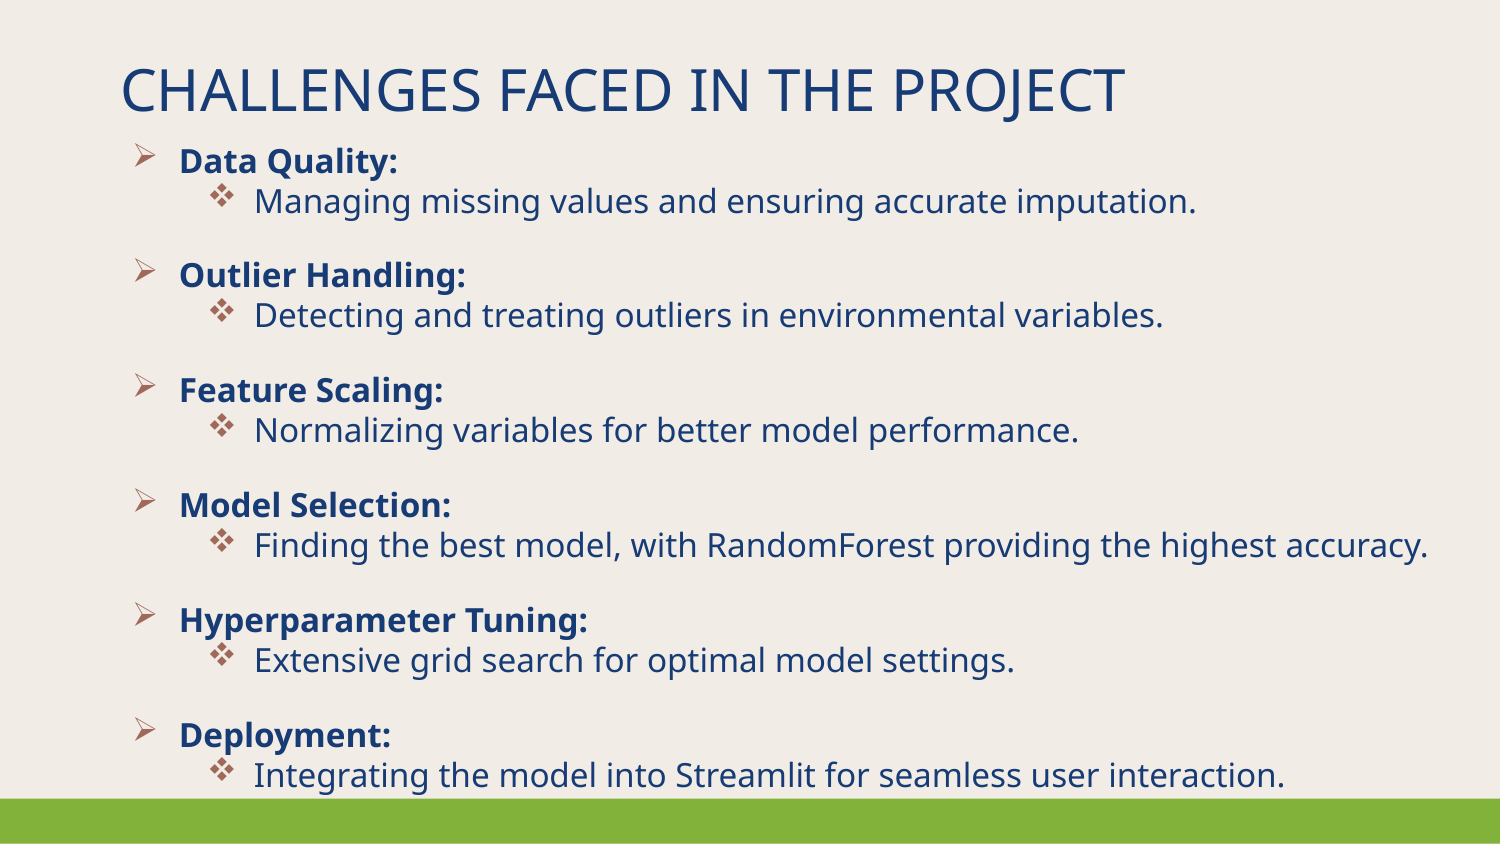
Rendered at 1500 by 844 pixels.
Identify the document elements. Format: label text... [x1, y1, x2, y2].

text_box CHALLENGES FACED IN THE PROJECT [105, 38, 1369, 133]
text_box Data Quality: Managing missing values and ensuring accurate imputation. Outlier Handling: Detecting and treating outliers in environmental variables. Feature Scaling: Normalizing variables for better model performance. Model Selection: Finding the best model, with RandomForest providing the highest accuracy. Hyperparameter Tuning: Extensive grid search for optimal model settings. Deployment: Integrating the model into Streamlit for seamless user interaction. [92, 132, 1500, 844]
